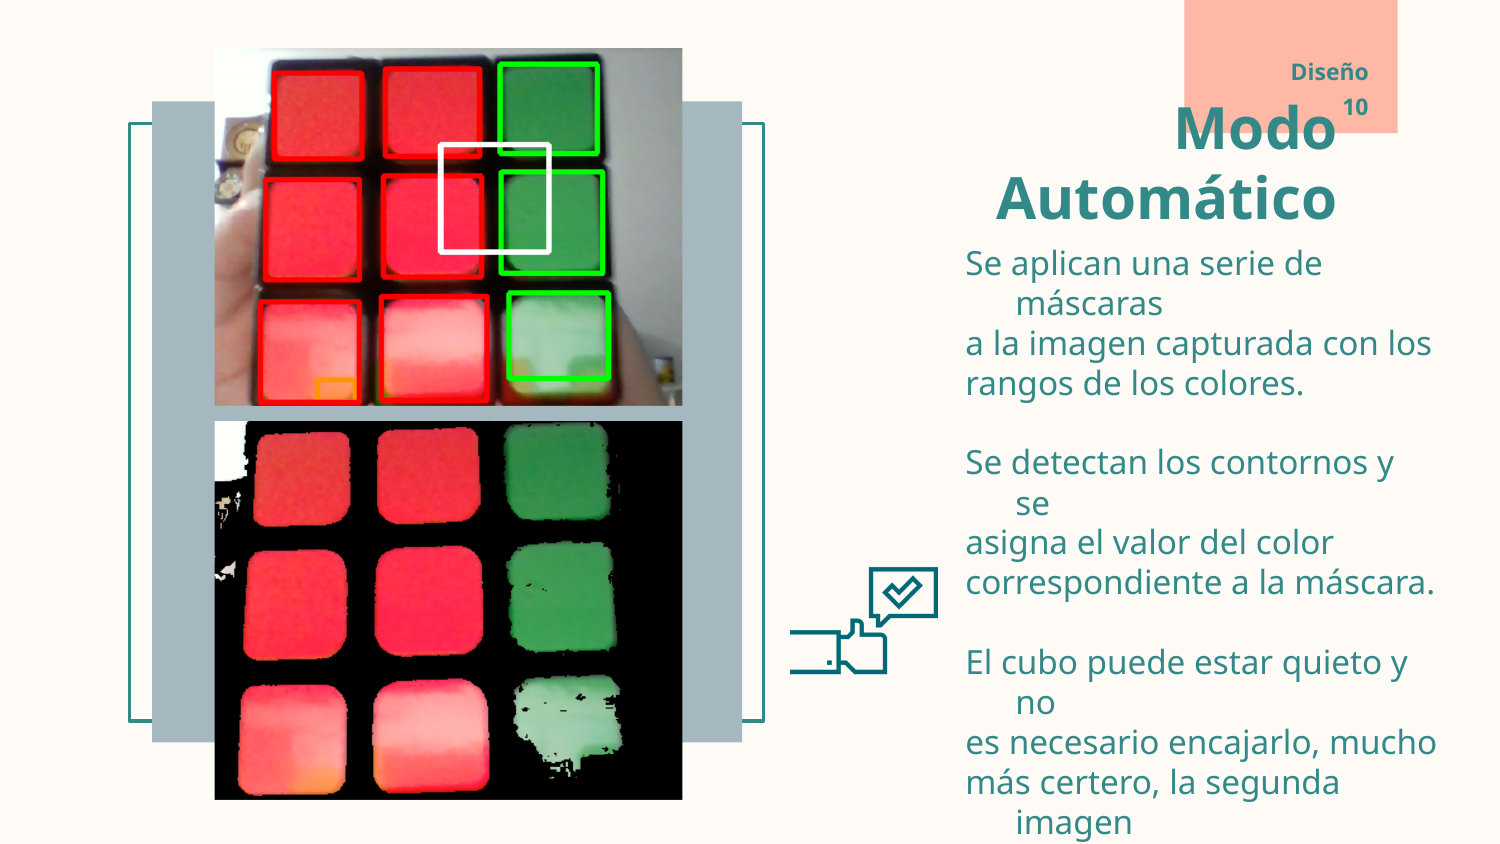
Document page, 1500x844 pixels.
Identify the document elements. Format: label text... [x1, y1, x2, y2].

title Diseño [913, 21, 1384, 101]
picture [214, 421, 683, 801]
picture [790, 546, 939, 695]
title Modo Automático [817, 134, 1353, 246]
slide_number 10 [1293, 77, 1384, 143]
subtitle Se aplican una serie de máscaras a la imagen capturada con los rangos de los colores. Se detectan los contornos y se asigna el valor del color correspondiente a la máscara. El cubo puede estar quieto y no es necesario encajarlo, mucho más certero, la segunda imagen permite encontrar los problemas de iluminación. [925, 227, 1454, 800]
picture [214, 48, 683, 406]
